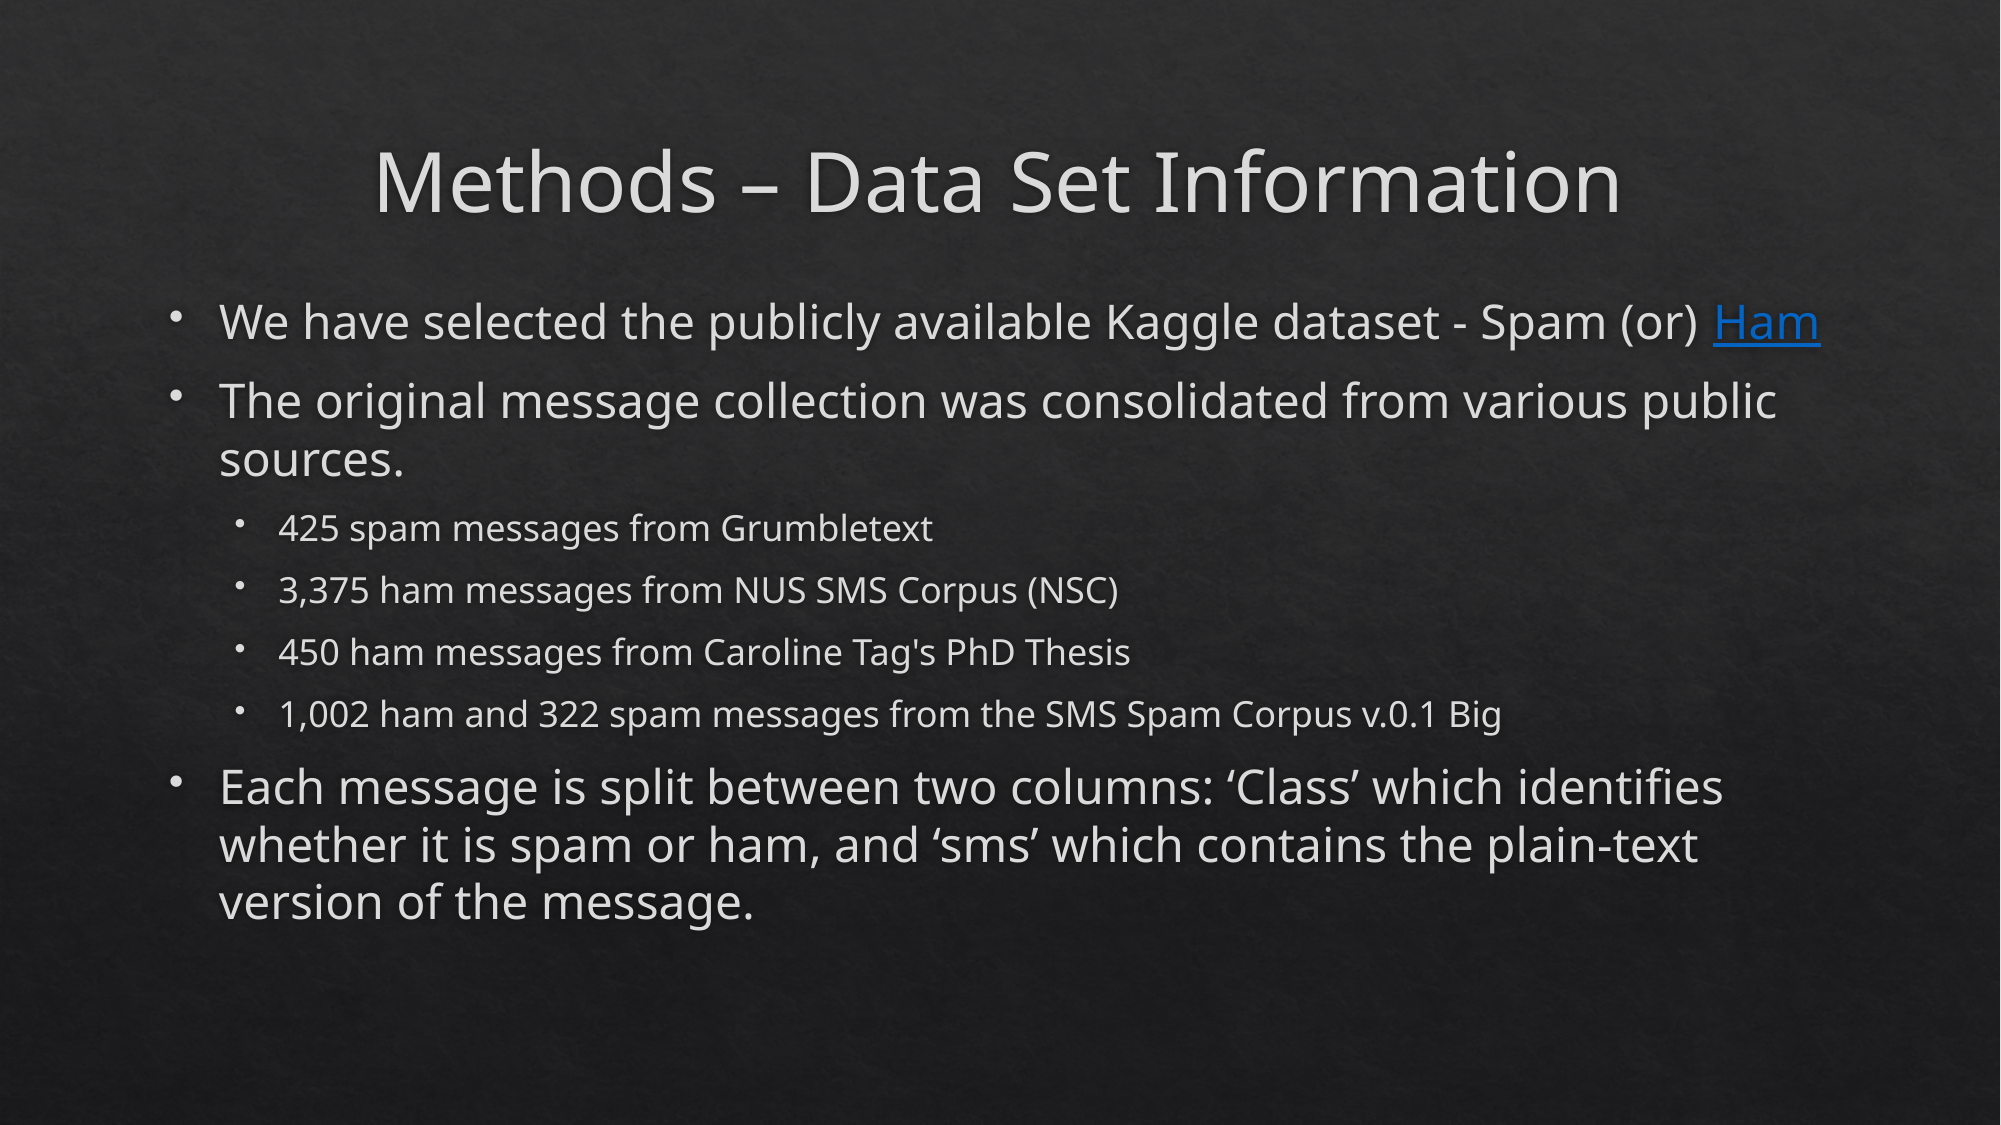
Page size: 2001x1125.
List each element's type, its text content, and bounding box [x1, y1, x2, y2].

list We have selected the publicly available Kaggle dataset - Spam (or) Ham The original message collection was consolidated from various public sources. 425 spam messages from Grumbletext 3,375 ham messages from NUS SMS Corpus (NSC) 450 ham messages from Caroline Tag's PhD Thesis 1,002 ham and 322 spam messages from the SMS Spam Corpus v.0.1 Big Each message is split between two columns: ‘Class’ which identifies whether it is spam or ham, and ‘sms’ which contains the plain-text version of the message. [149, 284, 1849, 950]
title Methods – Data Set Information [149, 99, 1849, 260]
